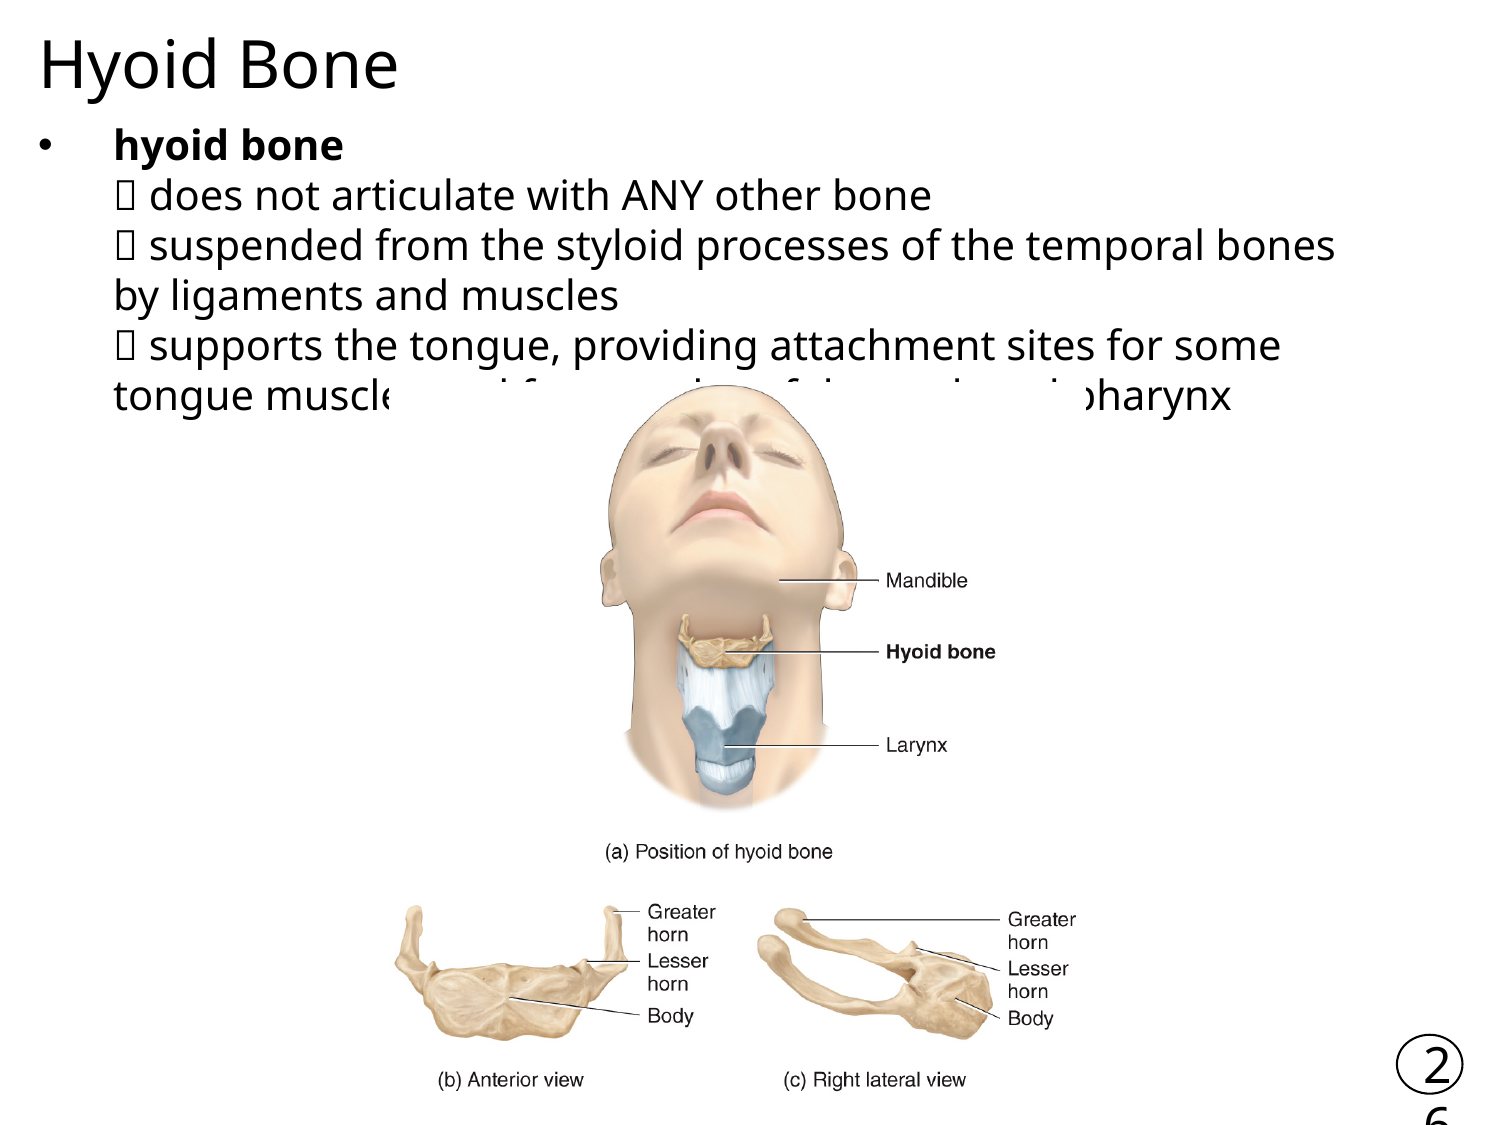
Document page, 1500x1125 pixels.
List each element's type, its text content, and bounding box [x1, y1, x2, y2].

text_box hyoid bone  does not articulate with ANY other bone  suspended from the styloid processes of the temporal bones by ligaments and muscles  supports the tongue, providing attachment sites for some tongue muscles and for muscles of the neck and pharynx [23, 111, 1405, 427]
text_box [1395, 1033, 1464, 1095]
picture [389, 382, 1086, 1094]
text_box Hyoid Bone [23, 14, 810, 110]
text_box 26 [1383, 1026, 1467, 1125]
